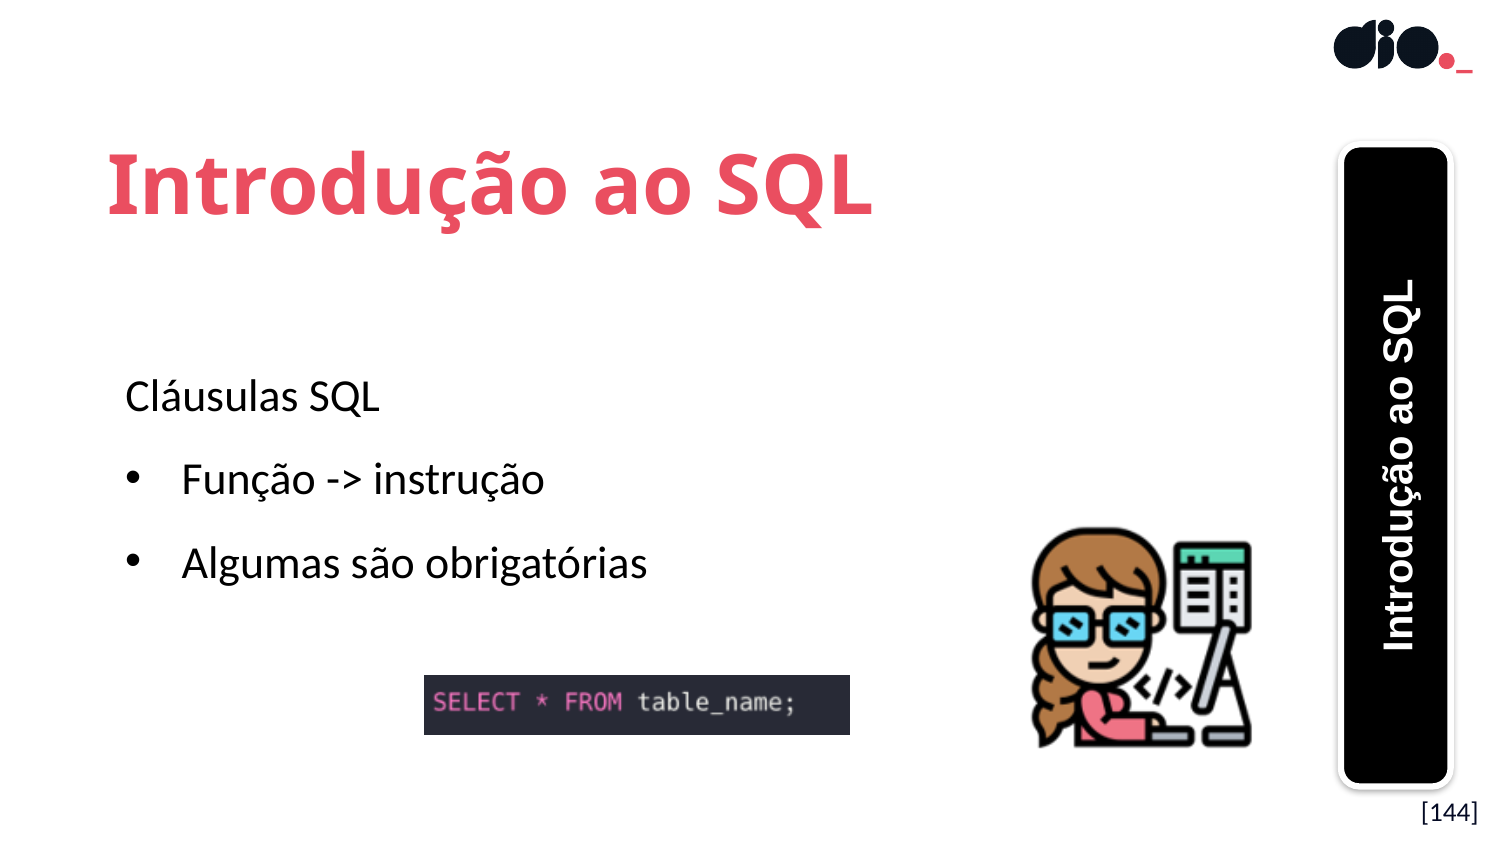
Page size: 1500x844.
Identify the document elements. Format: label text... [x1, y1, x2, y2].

picture [1021, 523, 1267, 758]
text_box Introdução ao SQL [92, 104, 1265, 243]
picture [424, 674, 850, 735]
slide_number [144] [1403, 779, 1494, 844]
picture [1333, 19, 1473, 74]
text_box Introdução ao SQL [1337, 141, 1454, 790]
text_box Cláusulas SQL Função -> instrução Algumas são obrigatórias [110, 271, 1223, 758]
